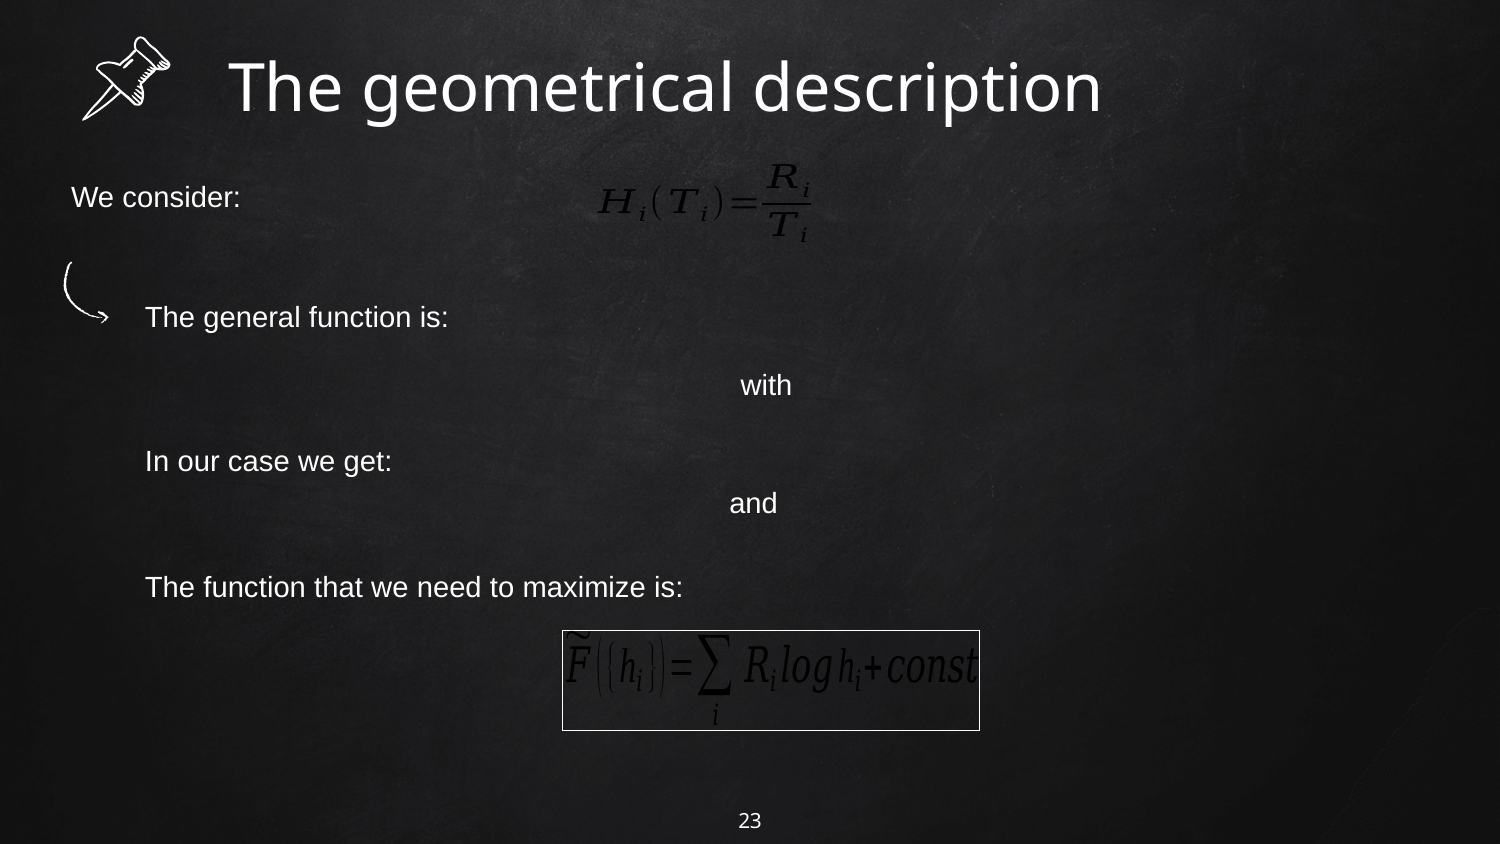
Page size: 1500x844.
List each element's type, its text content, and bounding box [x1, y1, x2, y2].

text_box The general function is: [130, 290, 521, 341]
text_box The geometrical description [213, 29, 1224, 131]
text_box In our case we get: [130, 434, 486, 485]
text_box [82, 36, 171, 121]
slide_number 23 [705, 792, 795, 844]
text_box We consider: [56, 170, 297, 221]
text_box The function that we need to maximize is: [130, 560, 753, 611]
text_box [59, 267, 116, 319]
picture [0, 0, 1500, 844]
